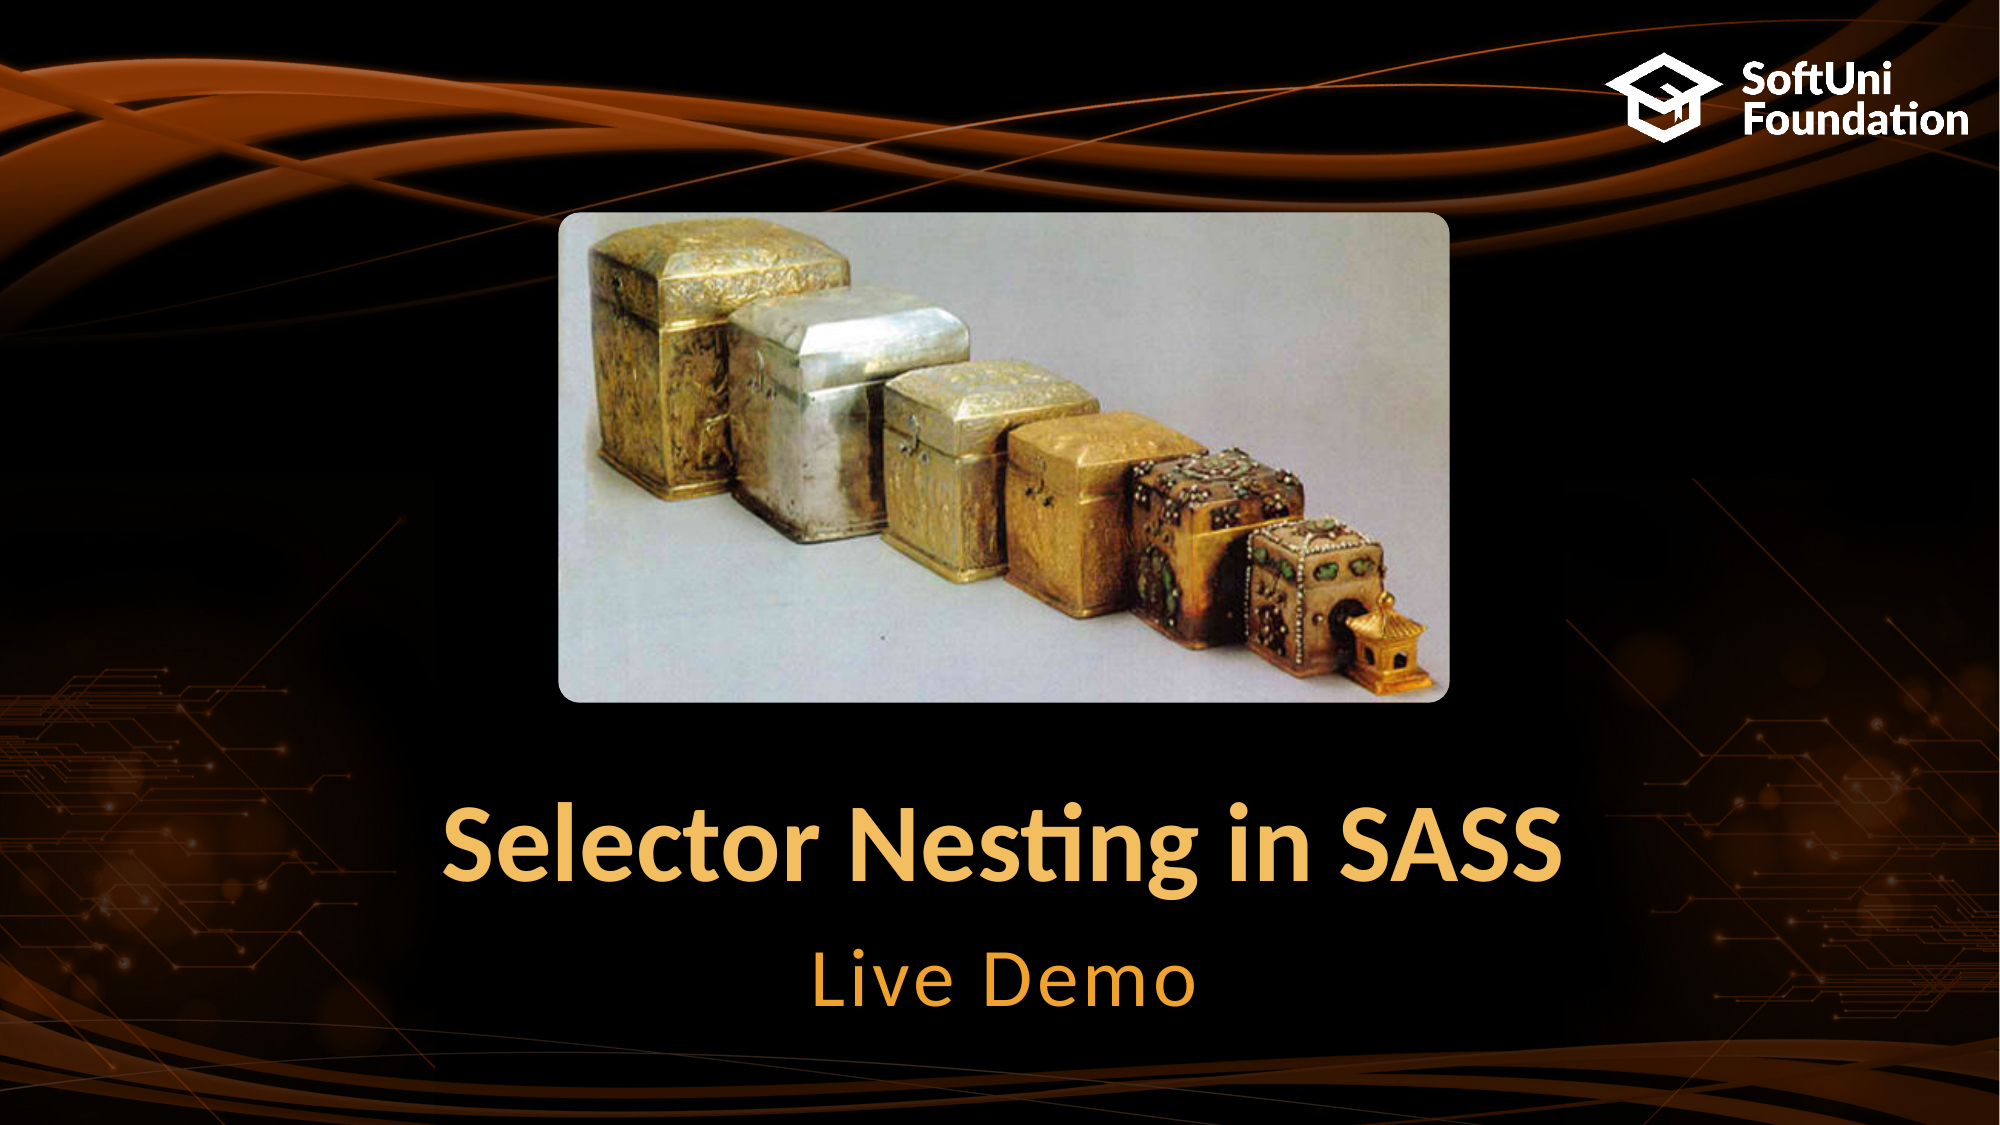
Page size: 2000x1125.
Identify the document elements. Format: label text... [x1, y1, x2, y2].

list Live Demo [708, 912, 1300, 1025]
picture [0, 0, 2000, 1125]
title Selector Nesting in SASS [308, 762, 1700, 913]
